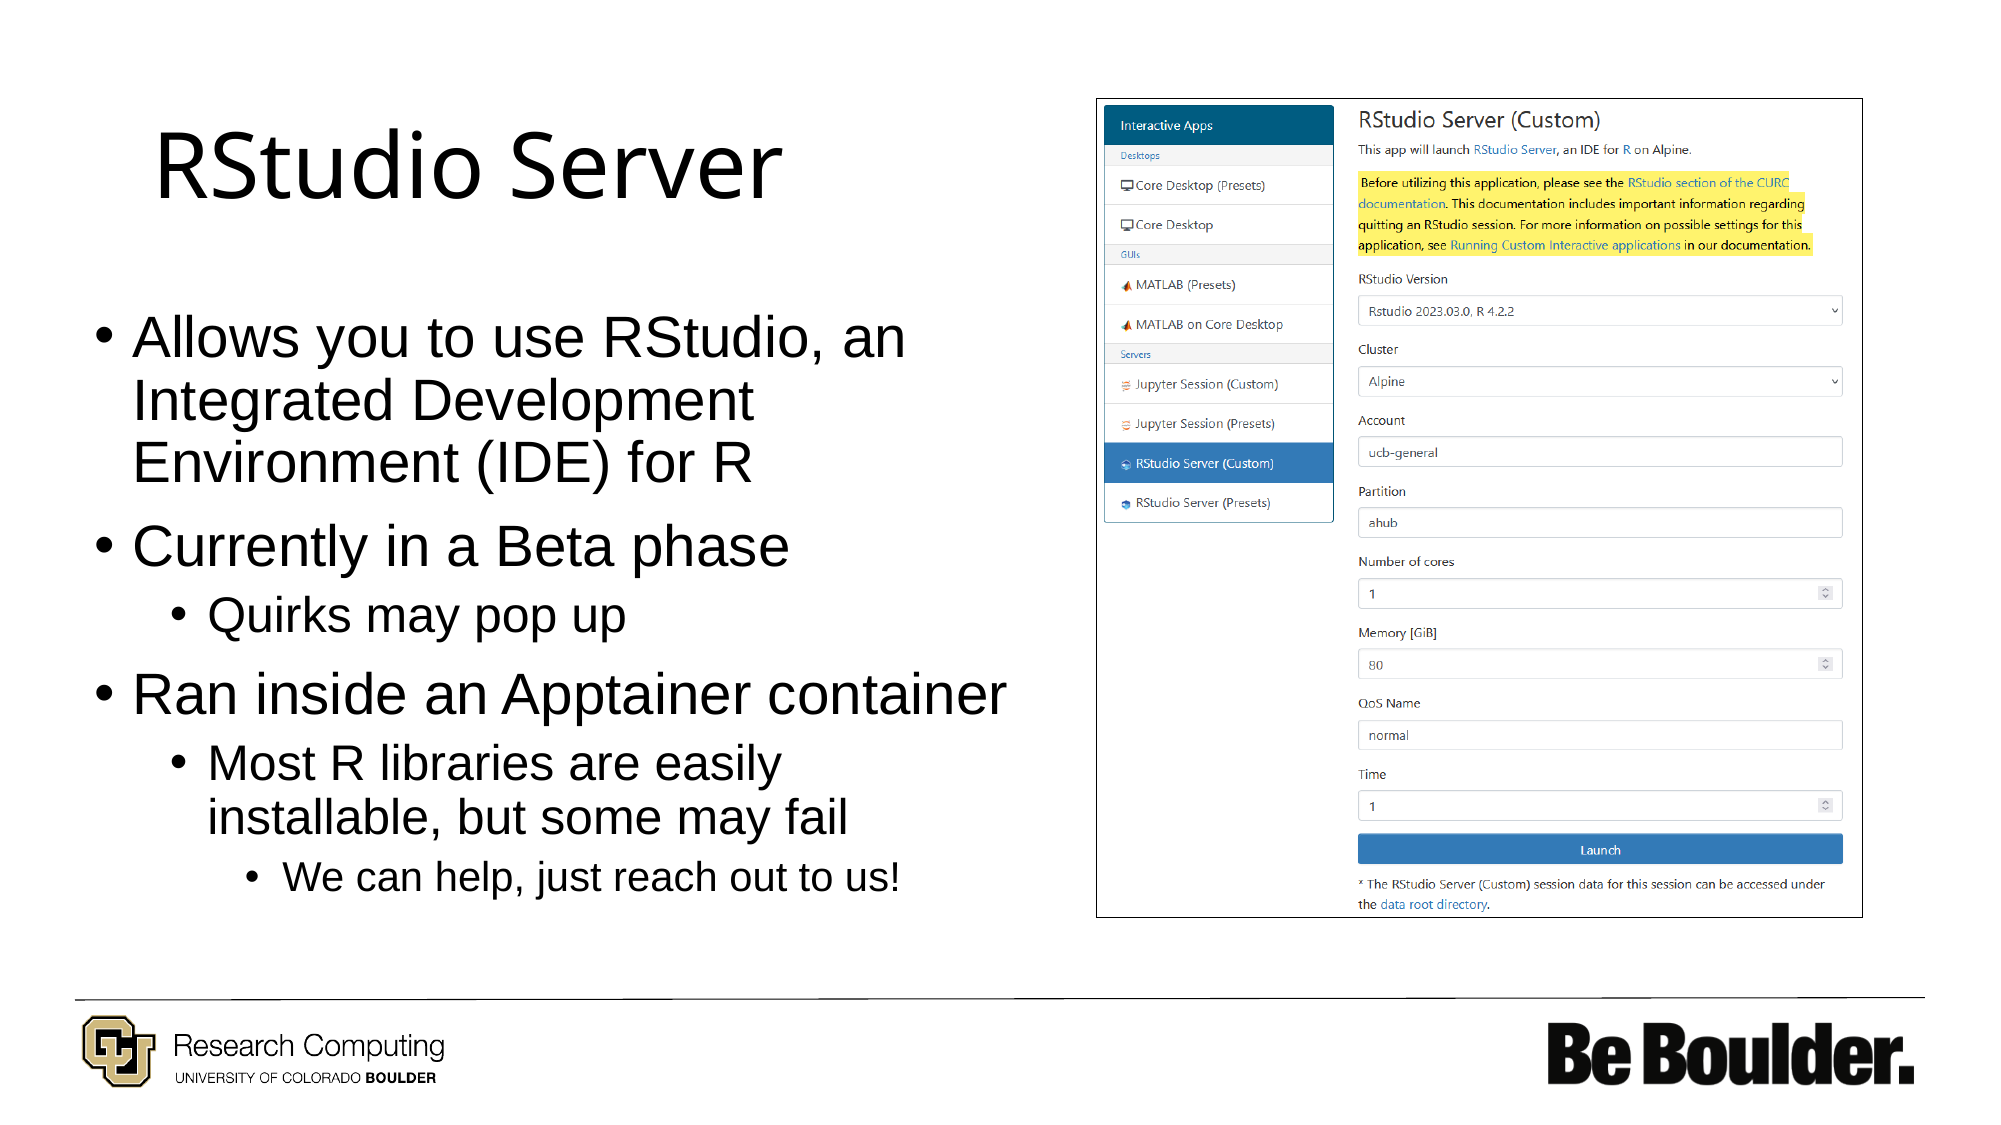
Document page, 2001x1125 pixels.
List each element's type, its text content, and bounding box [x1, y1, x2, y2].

picture [1096, 98, 1863, 918]
title RStudio Server [137, 59, 1863, 278]
list Allows you to use RStudio, an Integrated Development Environment (IDE) for R Currently in a Beta phase Quirks may pop up Ran inside an Apptainer container Most R libraries are easily installable, but some may fail We can help, just reach out to us! [79, 299, 1033, 969]
picture [1524, 1015, 1938, 1088]
picture [81, 1015, 444, 1088]
